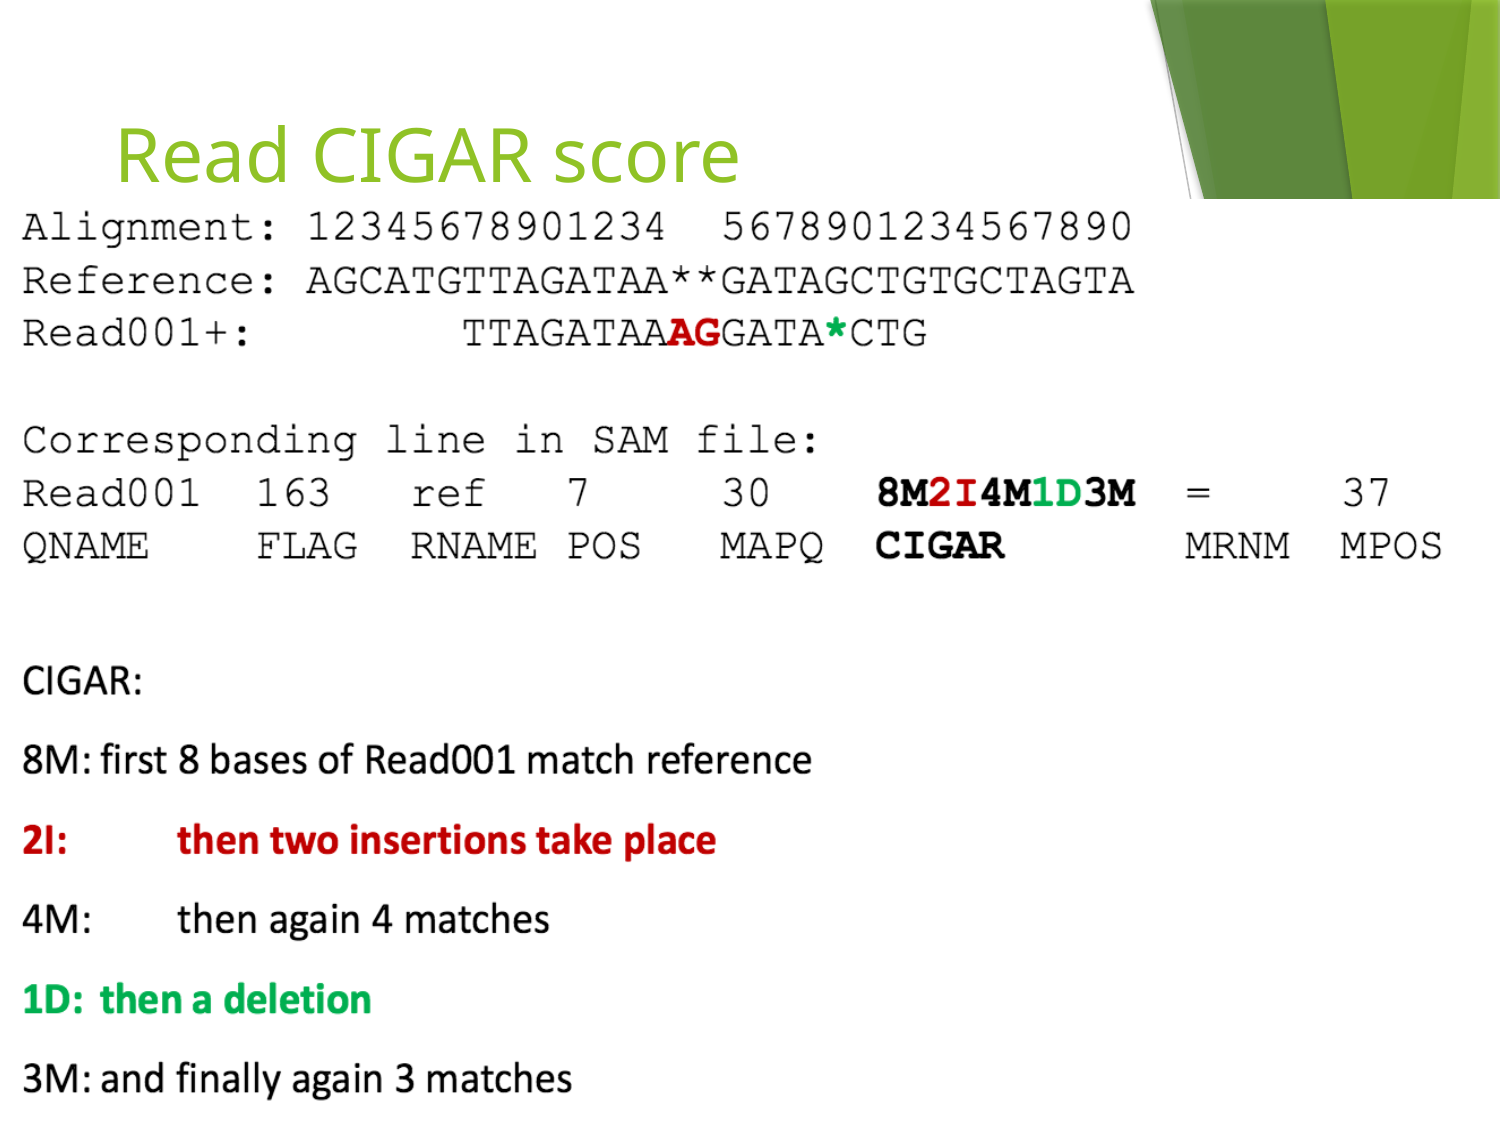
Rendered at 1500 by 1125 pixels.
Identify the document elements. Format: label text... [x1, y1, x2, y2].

picture [0, 199, 1500, 1125]
title Read CIGAR score [99, 99, 1142, 198]
